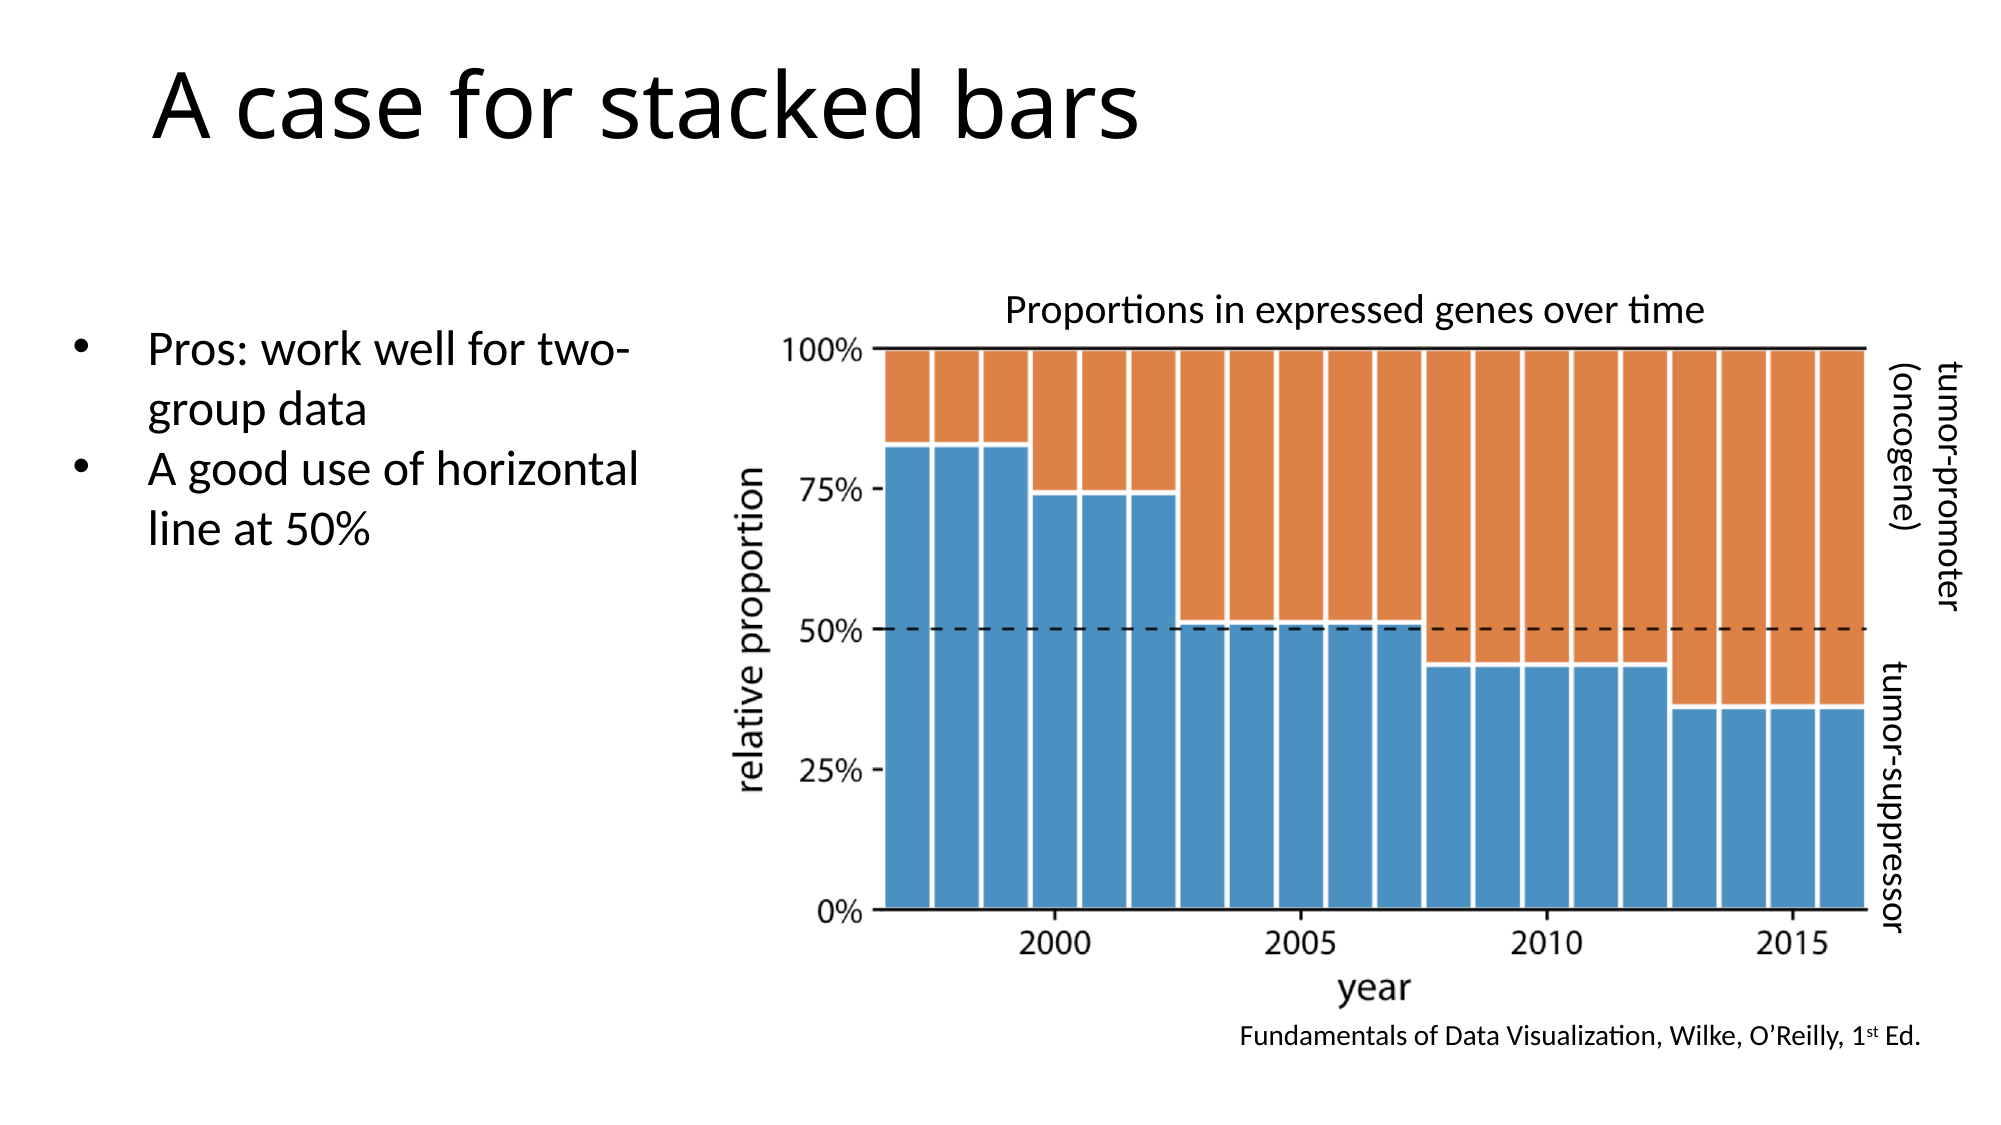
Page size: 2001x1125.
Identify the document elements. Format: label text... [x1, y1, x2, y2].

picture [718, 321, 2000, 1025]
text_box Proportions in expressed genes over time [990, 274, 1721, 321]
text_box Pros: work well for two-group data A good use of horizontal line at 50% [57, 307, 713, 563]
text_box Fundamentals of Data Visualization, Wilke, O’Reilly, 1st Ed. [1225, 1025, 1937, 1059]
title A case for stacked bars [137, 0, 1863, 218]
